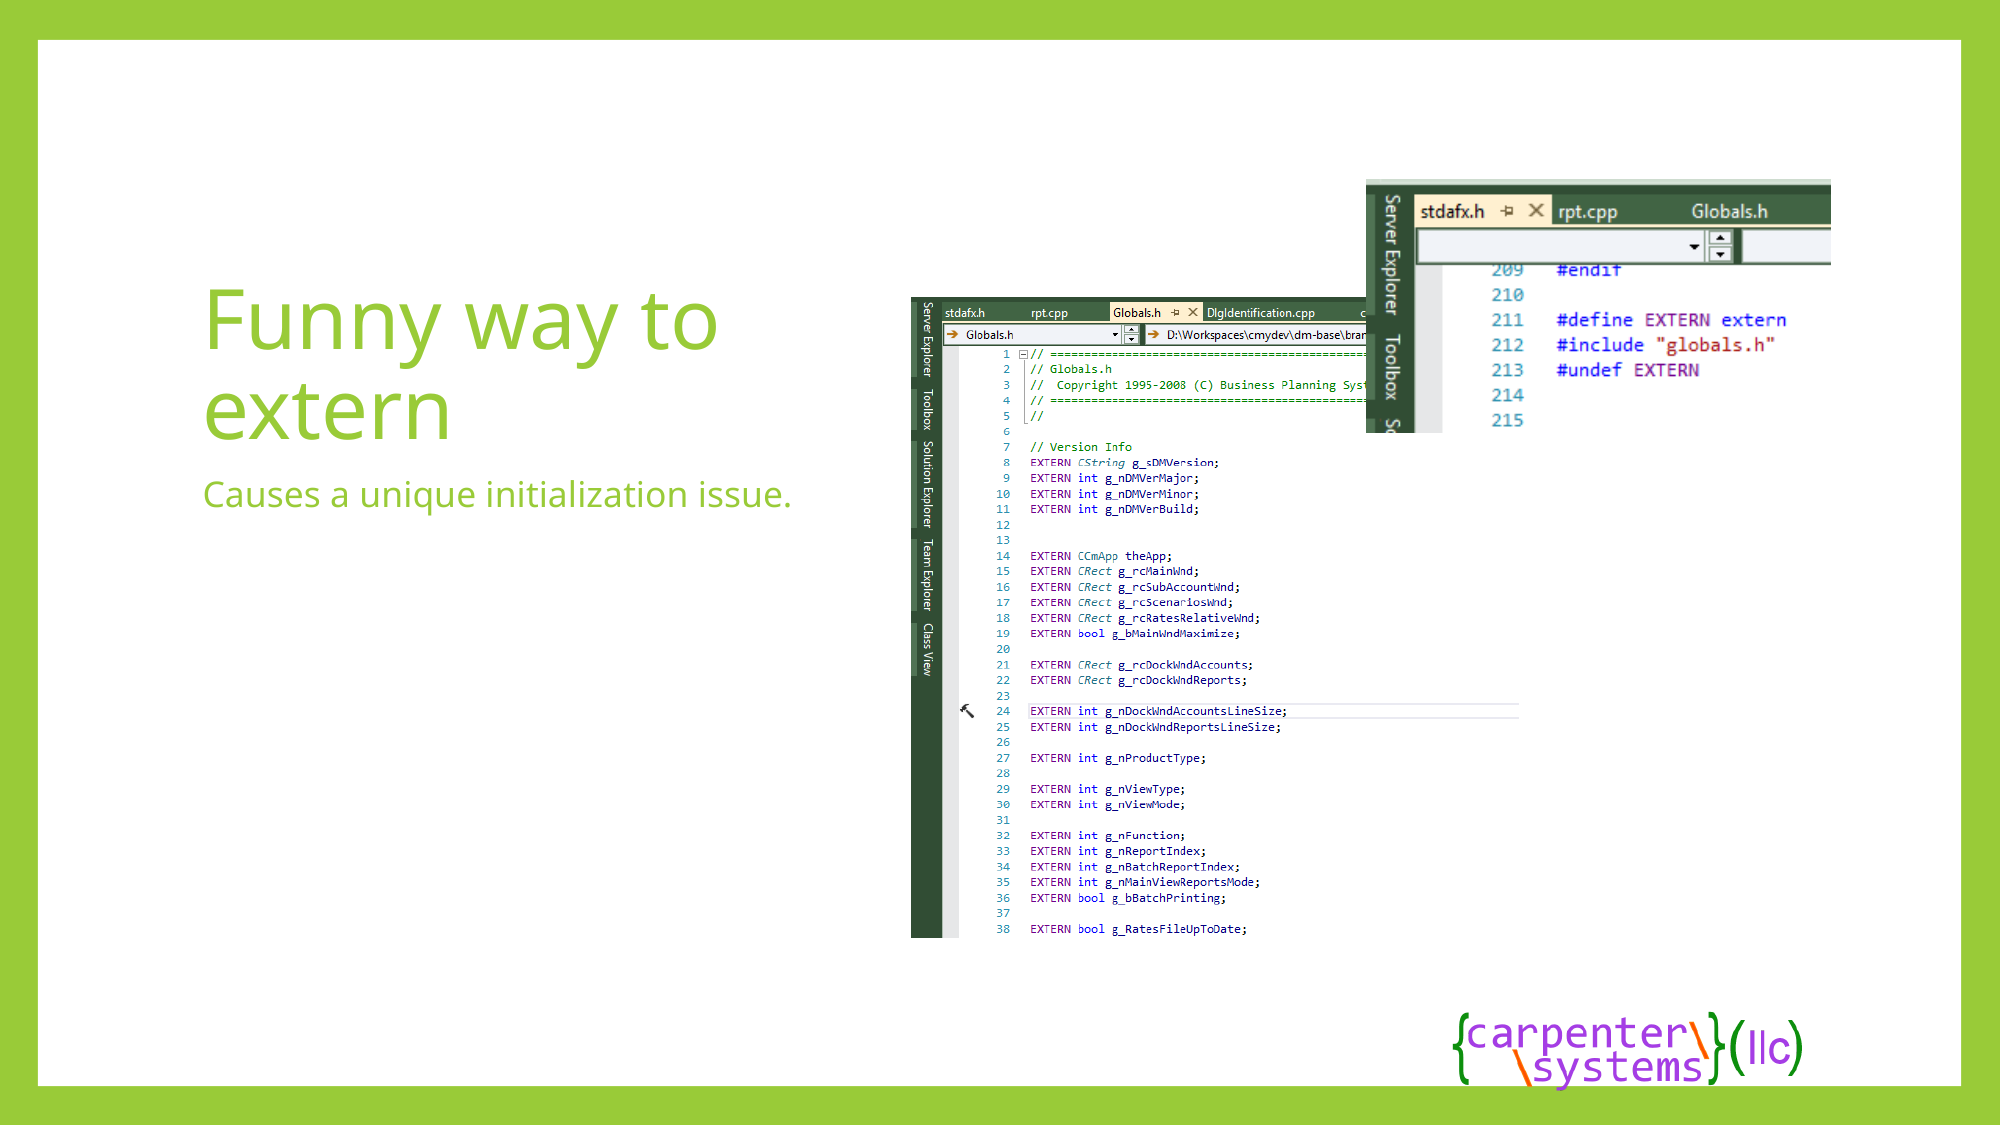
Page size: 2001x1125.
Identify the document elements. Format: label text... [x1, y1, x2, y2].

title Funny way to extern [187, 179, 833, 464]
picture [911, 179, 1831, 938]
list Causes a unique initialization issue. [187, 464, 833, 938]
picture [1452, 1011, 1829, 1091]
